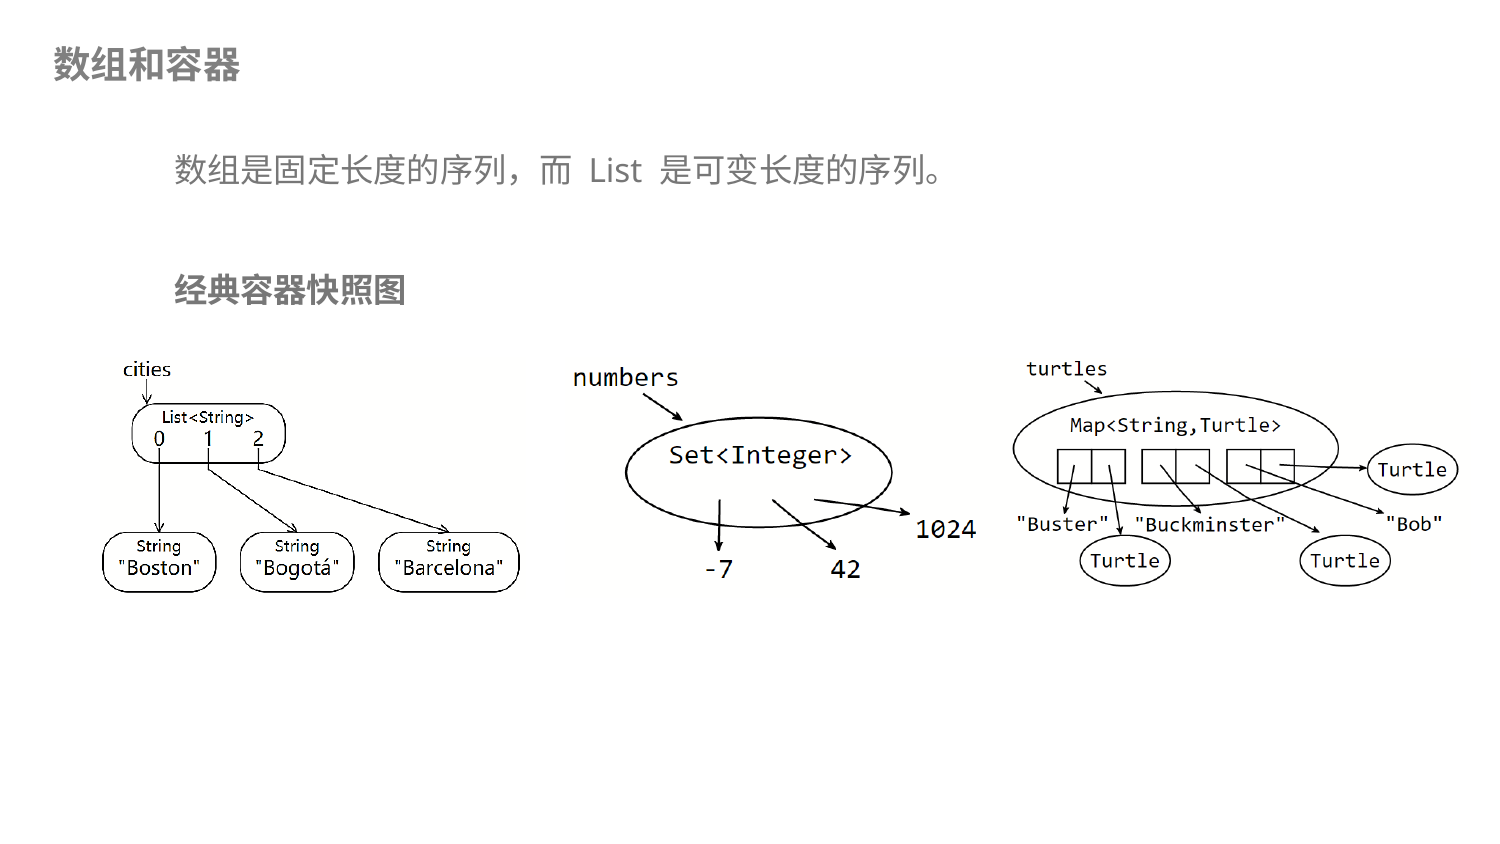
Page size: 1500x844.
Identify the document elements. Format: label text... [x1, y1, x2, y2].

text_box 数组是固定长度的序列，而 List 是可变长度的序列。 经典容器快照图 [159, 142, 1341, 317]
picture [100, 357, 526, 599]
text_box 数组和容器 [53, 32, 644, 95]
picture [565, 356, 1471, 600]
